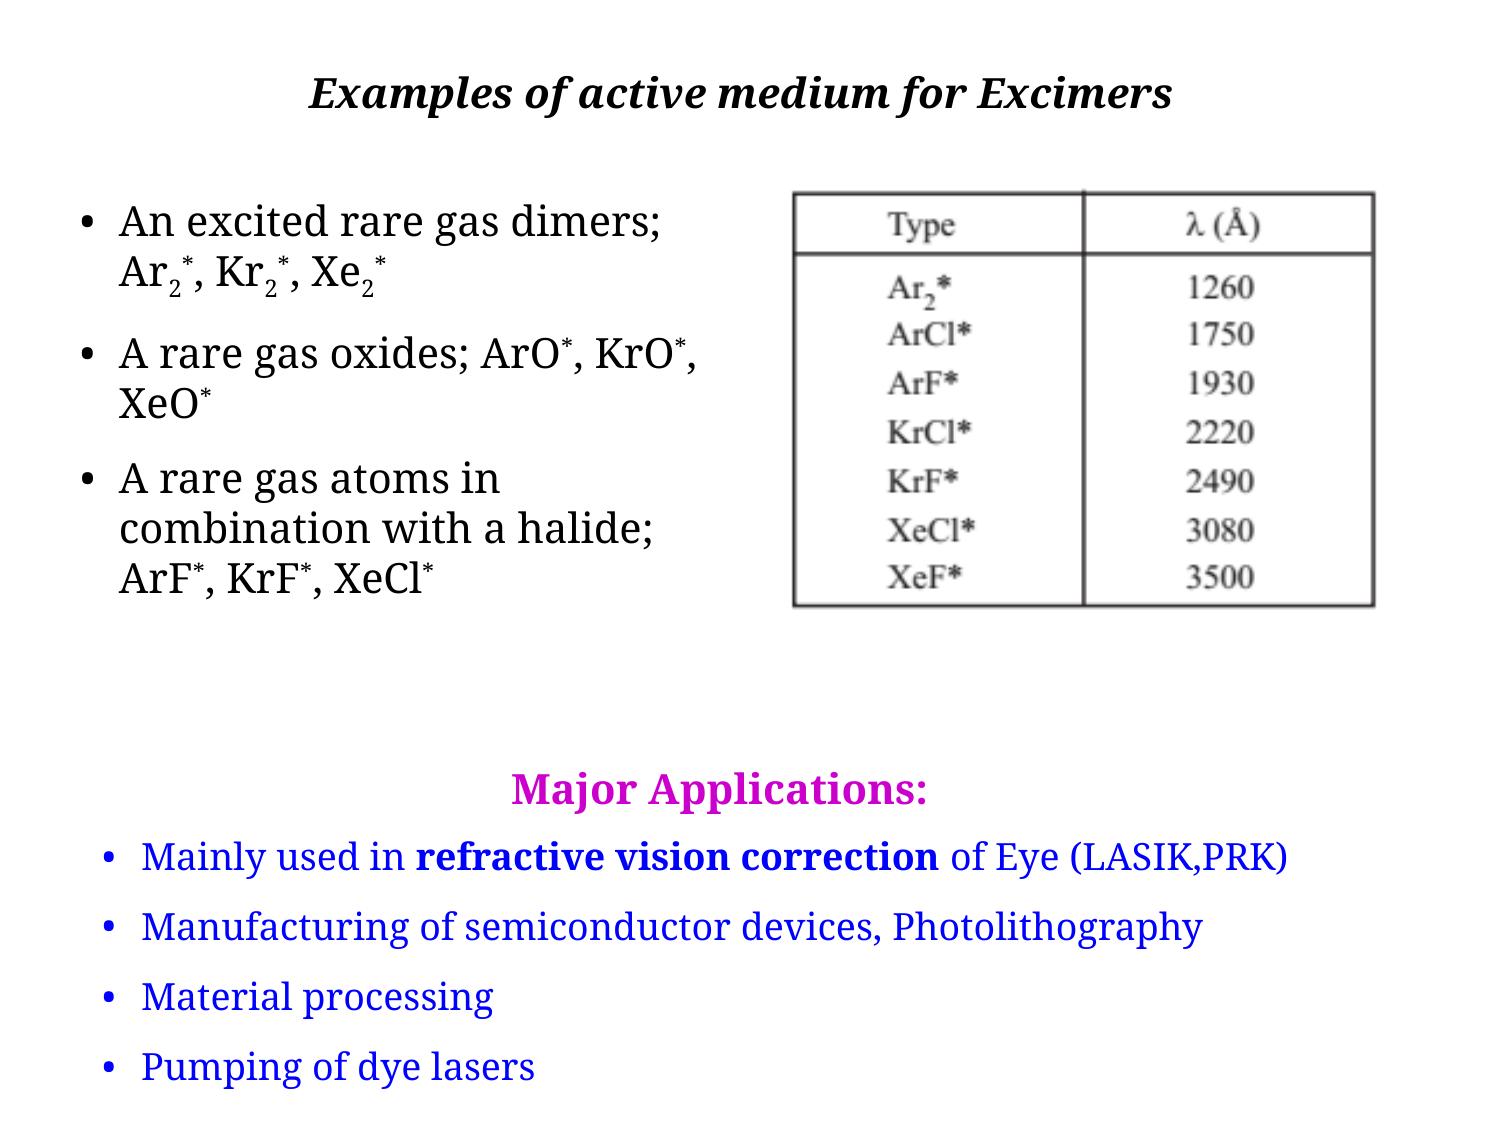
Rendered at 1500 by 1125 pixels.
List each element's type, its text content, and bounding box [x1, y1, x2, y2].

text_box An excited rare gas dimers; Ar2*, Kr2*, Xe2* A rare gas oxides; ArO*, KrO*, XeO* A rare gas atoms in combination with a halide; ArF*, KrF*, XeCl* [49, 187, 725, 610]
picture [786, 187, 1388, 617]
text_box Examples of active medium for Excimers [280, 59, 1200, 125]
text_box Major Applications: Mainly used in refractive vision correction of Eye (LASIK,PRK) Manufacturing of semiconductor devices, Photolithography Material processing Pumping of dye lasers [49, 755, 1388, 1096]
